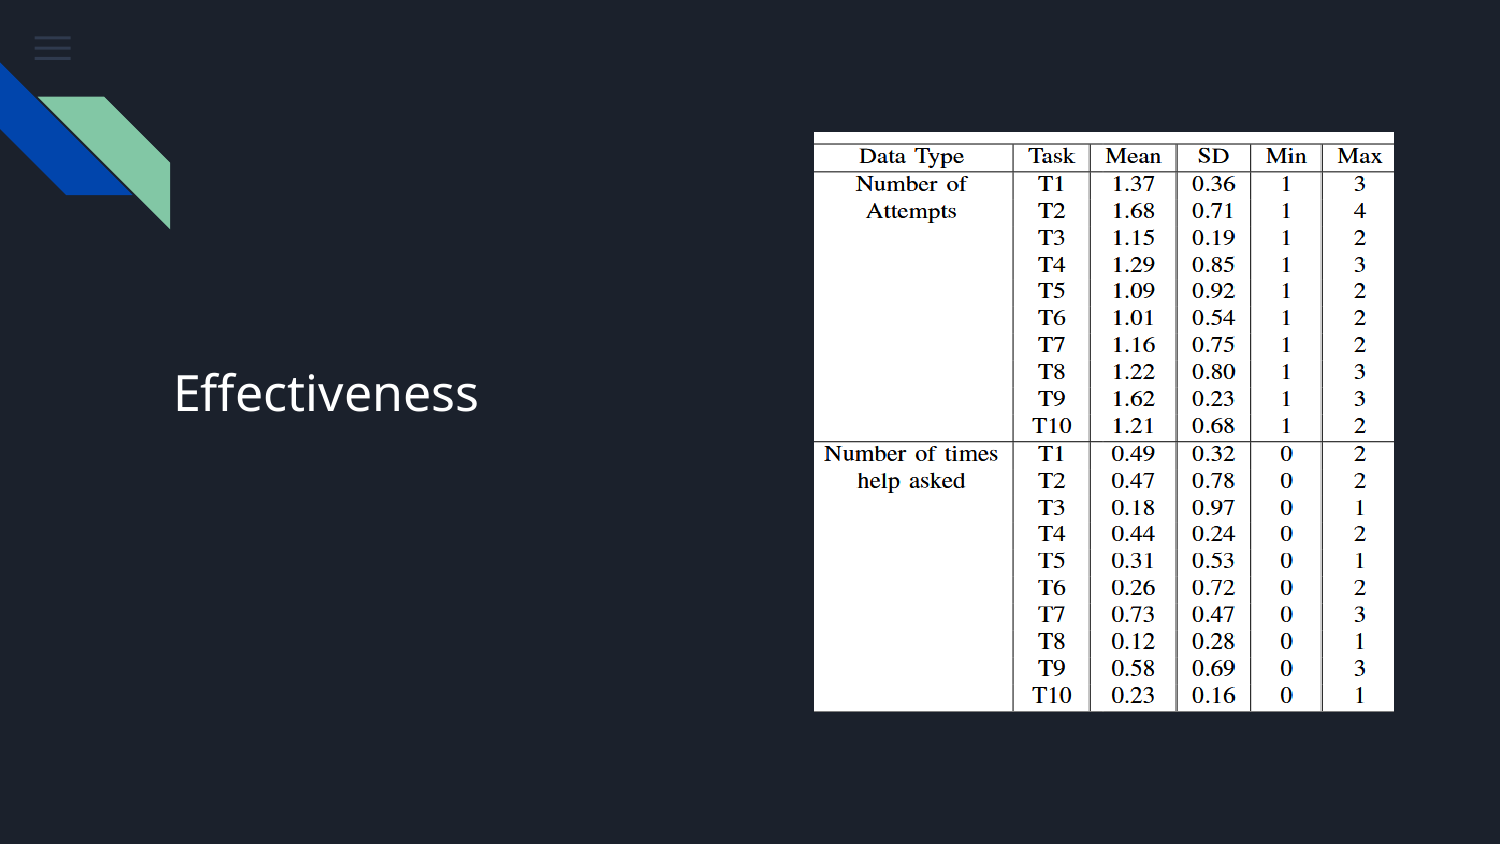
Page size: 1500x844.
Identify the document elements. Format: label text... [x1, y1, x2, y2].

picture [814, 131, 1395, 712]
title Effectiveness [158, 346, 809, 497]
